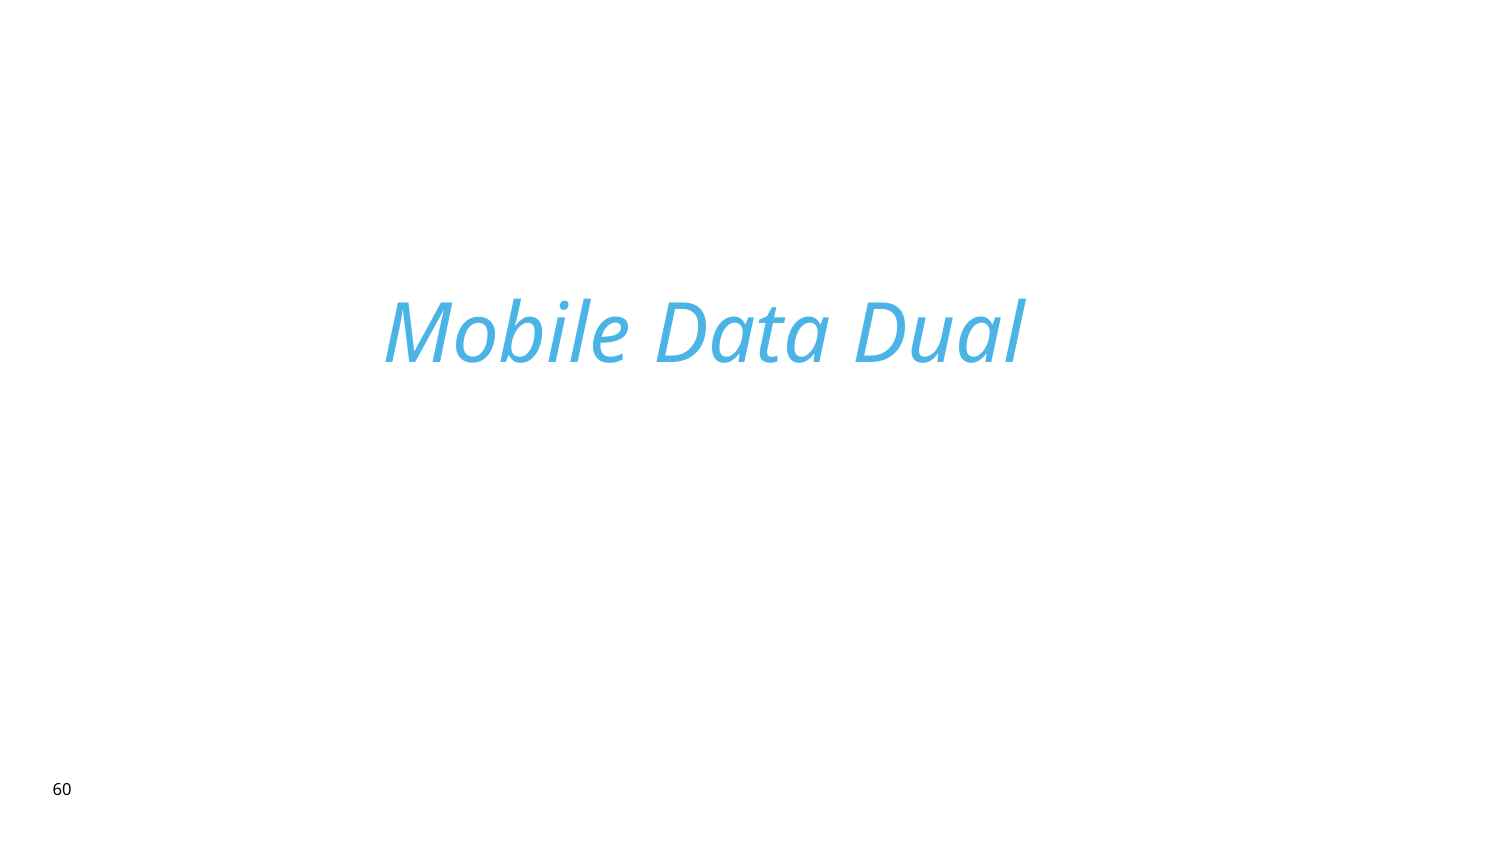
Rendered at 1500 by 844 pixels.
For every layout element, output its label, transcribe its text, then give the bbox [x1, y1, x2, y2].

text_box Mobile Data Dual [125, 271, 1283, 591]
text_box [224, 293, 1276, 551]
